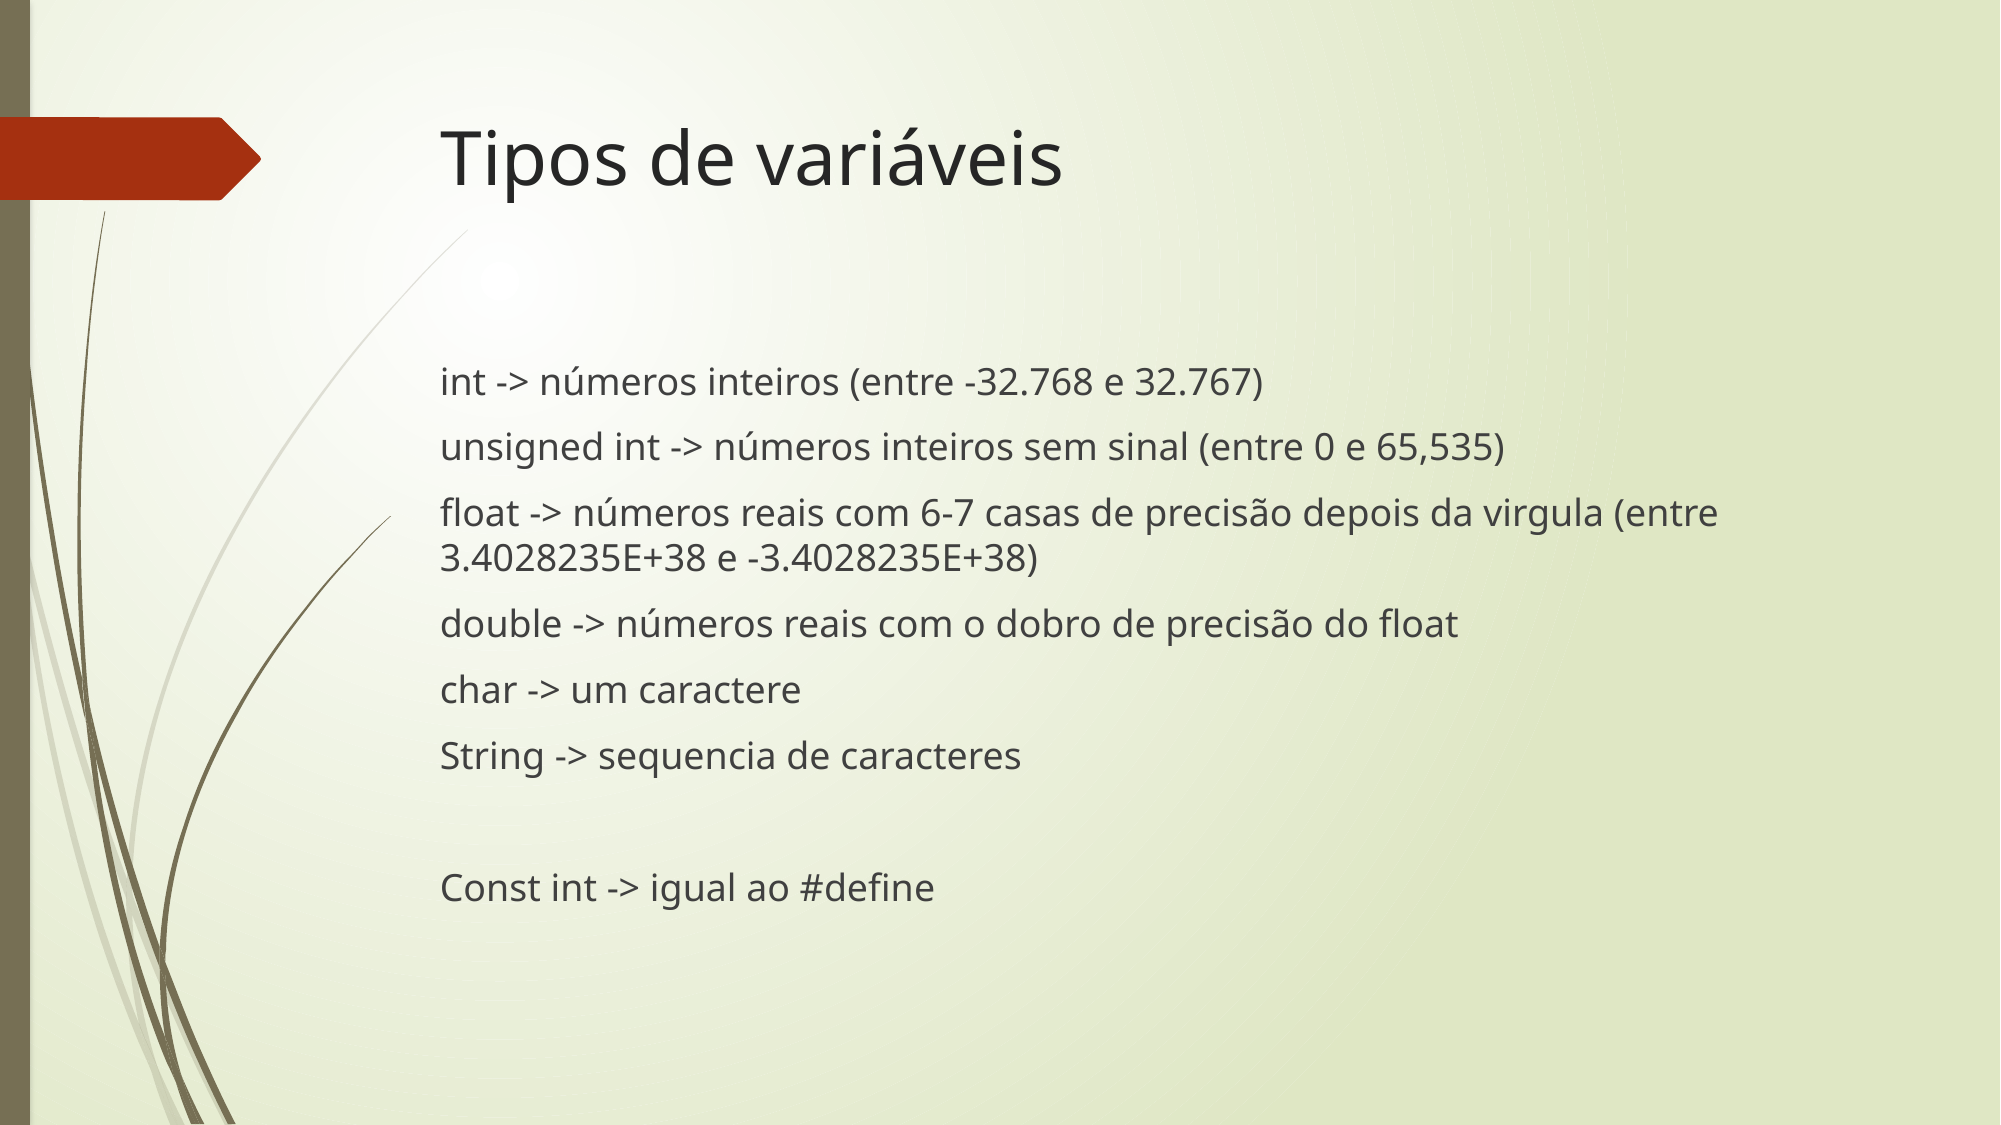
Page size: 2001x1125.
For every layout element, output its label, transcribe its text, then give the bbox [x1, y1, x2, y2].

list int -> números inteiros (entre -32.768 e 32.767) unsigned int -> números inteiros sem sinal (entre 0 e 65,535) float -> números reais com 6-7 casas de precisão depois da virgula (entre 3.4028235E+38 e -3.4028235E+38) double -> números reais com o dobro de precisão do float char -> um caractere String -> sequencia de caracteres Const int -> igual ao #define [424, 350, 1888, 970]
title Tipos de variáveis [425, 102, 1888, 313]
